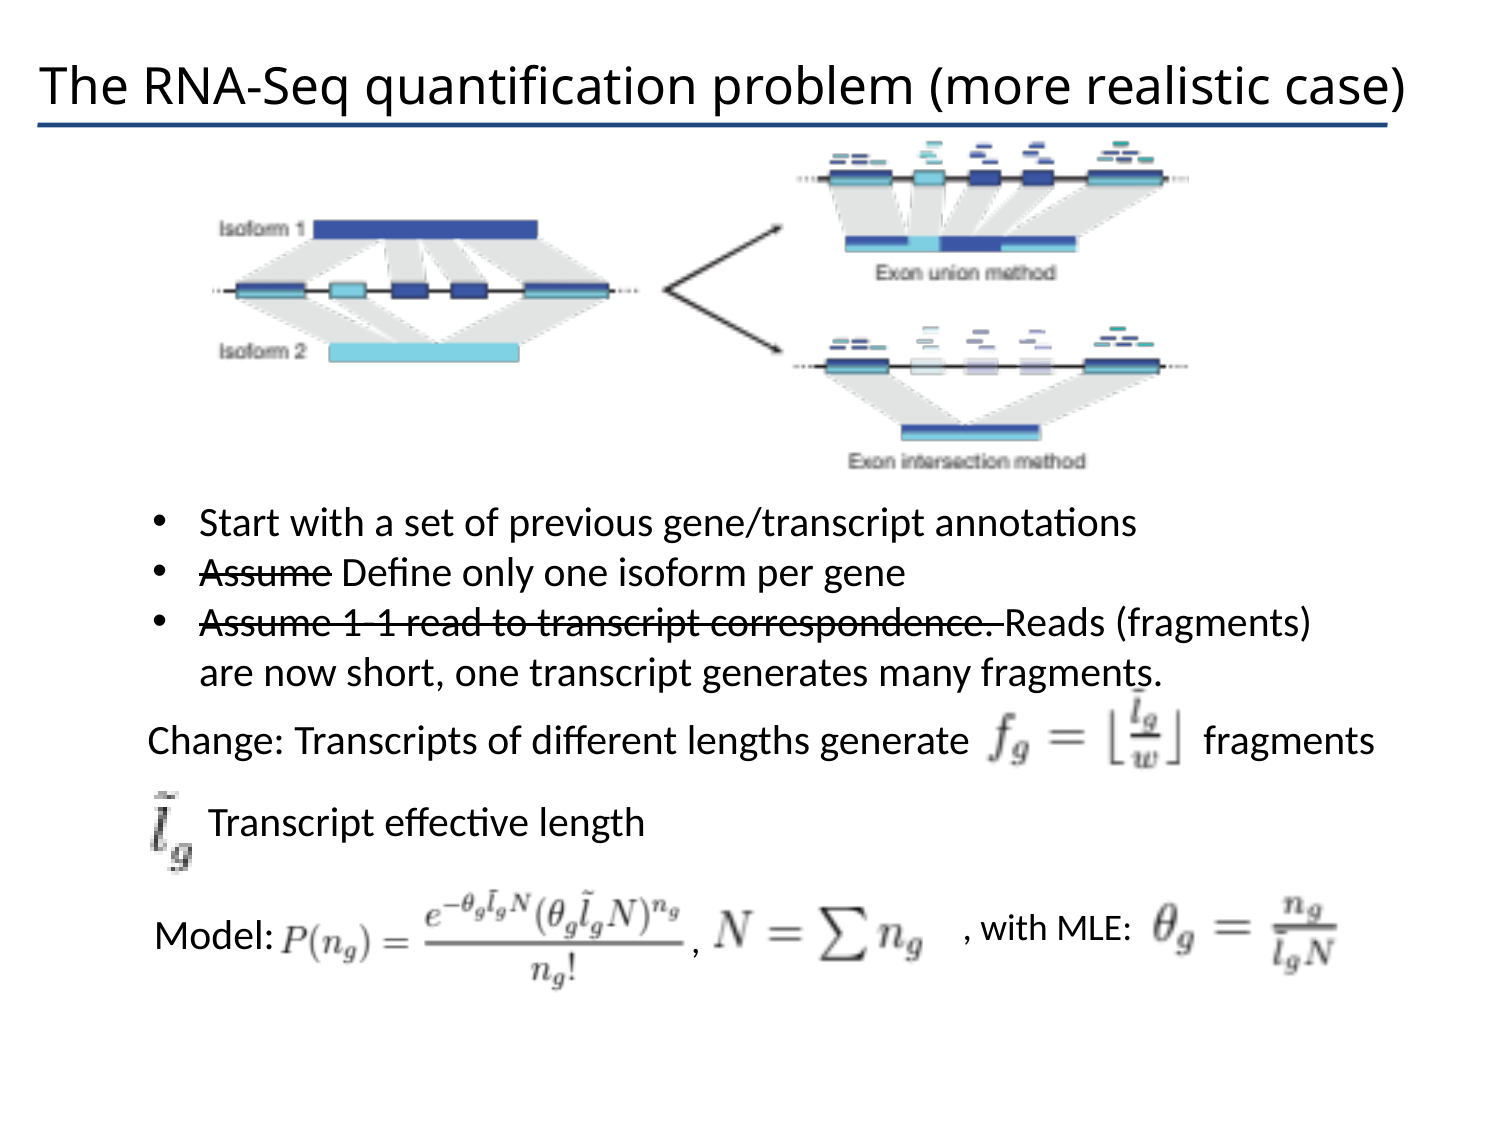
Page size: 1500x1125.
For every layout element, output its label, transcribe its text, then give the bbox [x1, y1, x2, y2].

picture [1145, 884, 1339, 984]
picture [974, 683, 1188, 784]
title The RNA-Seq quantification problem (more realistic case) [24, 37, 1425, 130]
text_box fragments [1193, 705, 1391, 770]
text_box Transcript effective length [193, 787, 662, 853]
text_box Change: Transcripts of different lengths generate [132, 705, 969, 770]
picture [713, 895, 924, 976]
picture [263, 883, 706, 1001]
text_box Model: [139, 900, 257, 965]
text_box Start with a set of previous gene/transcript annotations Assume Define only one isoform per gene Assume 1-1 read to transcript correspondence. Reads (fragments) are now short, one transcript generates many fragments. [137, 487, 1363, 703]
picture [212, 124, 1190, 492]
picture [137, 791, 201, 888]
text_box , with MLE: [947, 895, 1140, 956]
